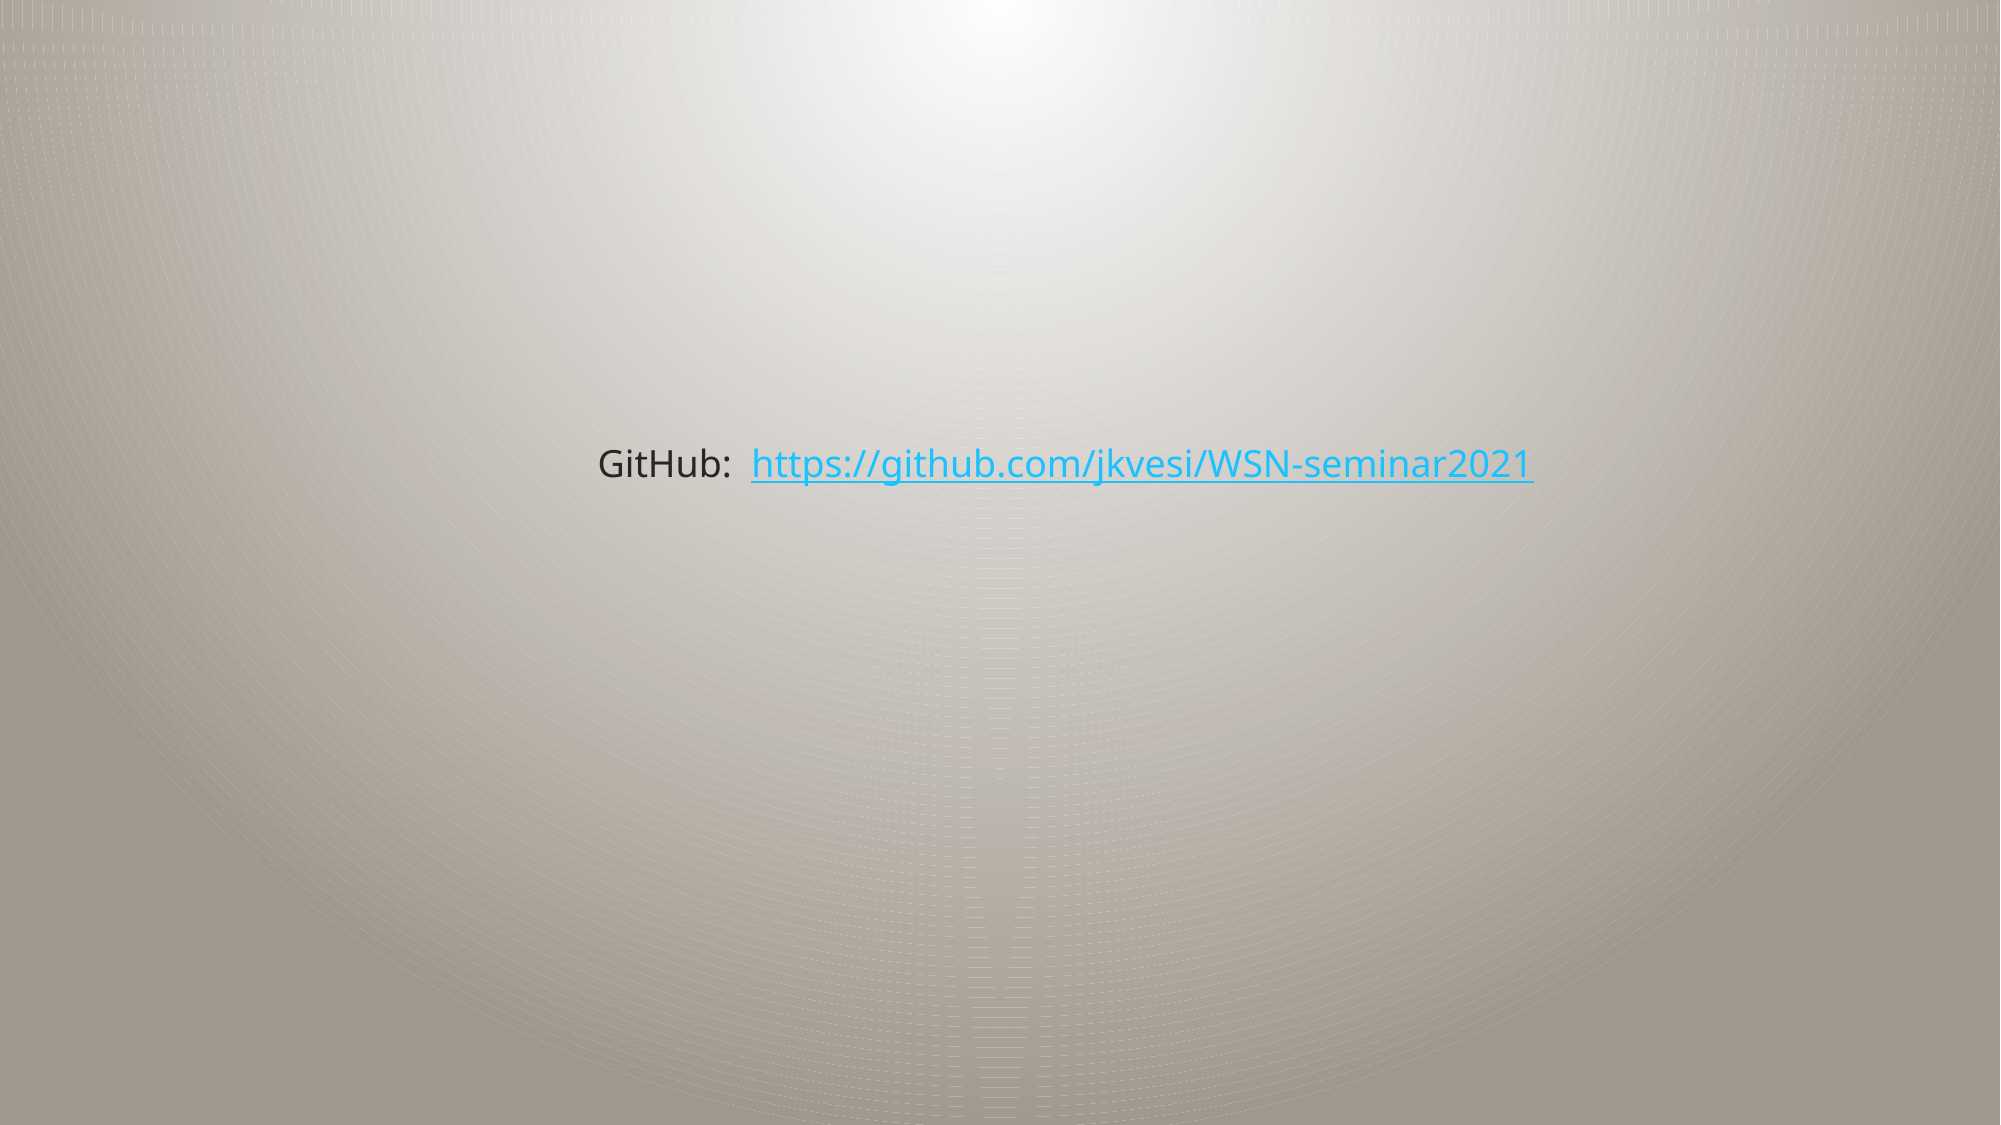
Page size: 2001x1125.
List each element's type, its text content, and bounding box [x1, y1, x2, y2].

list GitHub: https://github.com/jkvesi/WSN-seminar2021 [582, 432, 1634, 563]
